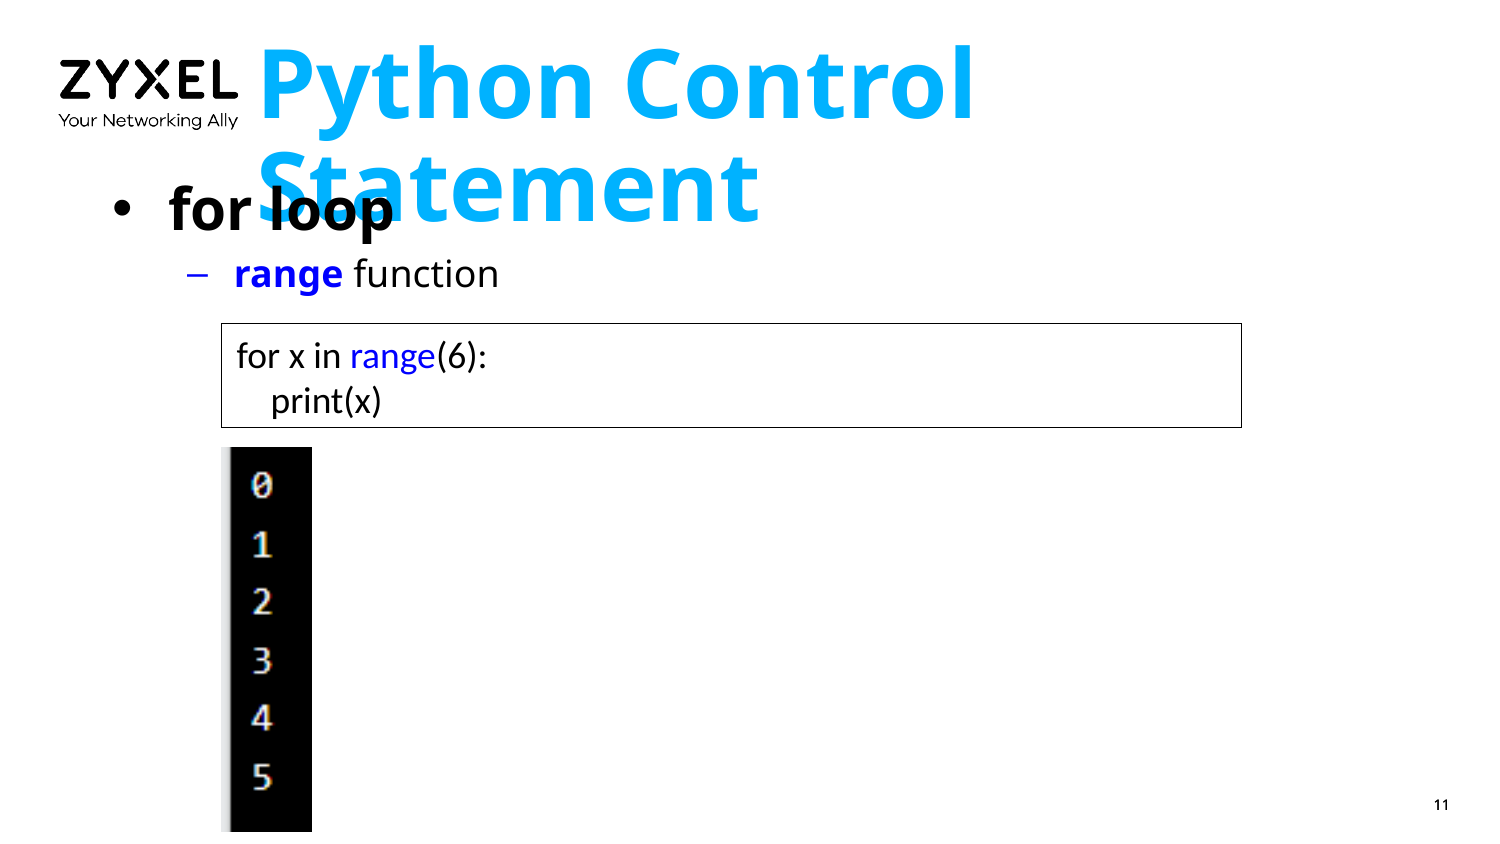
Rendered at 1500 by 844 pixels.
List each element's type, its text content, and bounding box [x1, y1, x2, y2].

picture [221, 447, 313, 832]
text_box for loop range function [97, 164, 1460, 338]
picture [0, 20, 296, 169]
title Python Control Statement [256, 35, 1460, 142]
text_box for x in range(6): print(x) [221, 323, 1242, 428]
